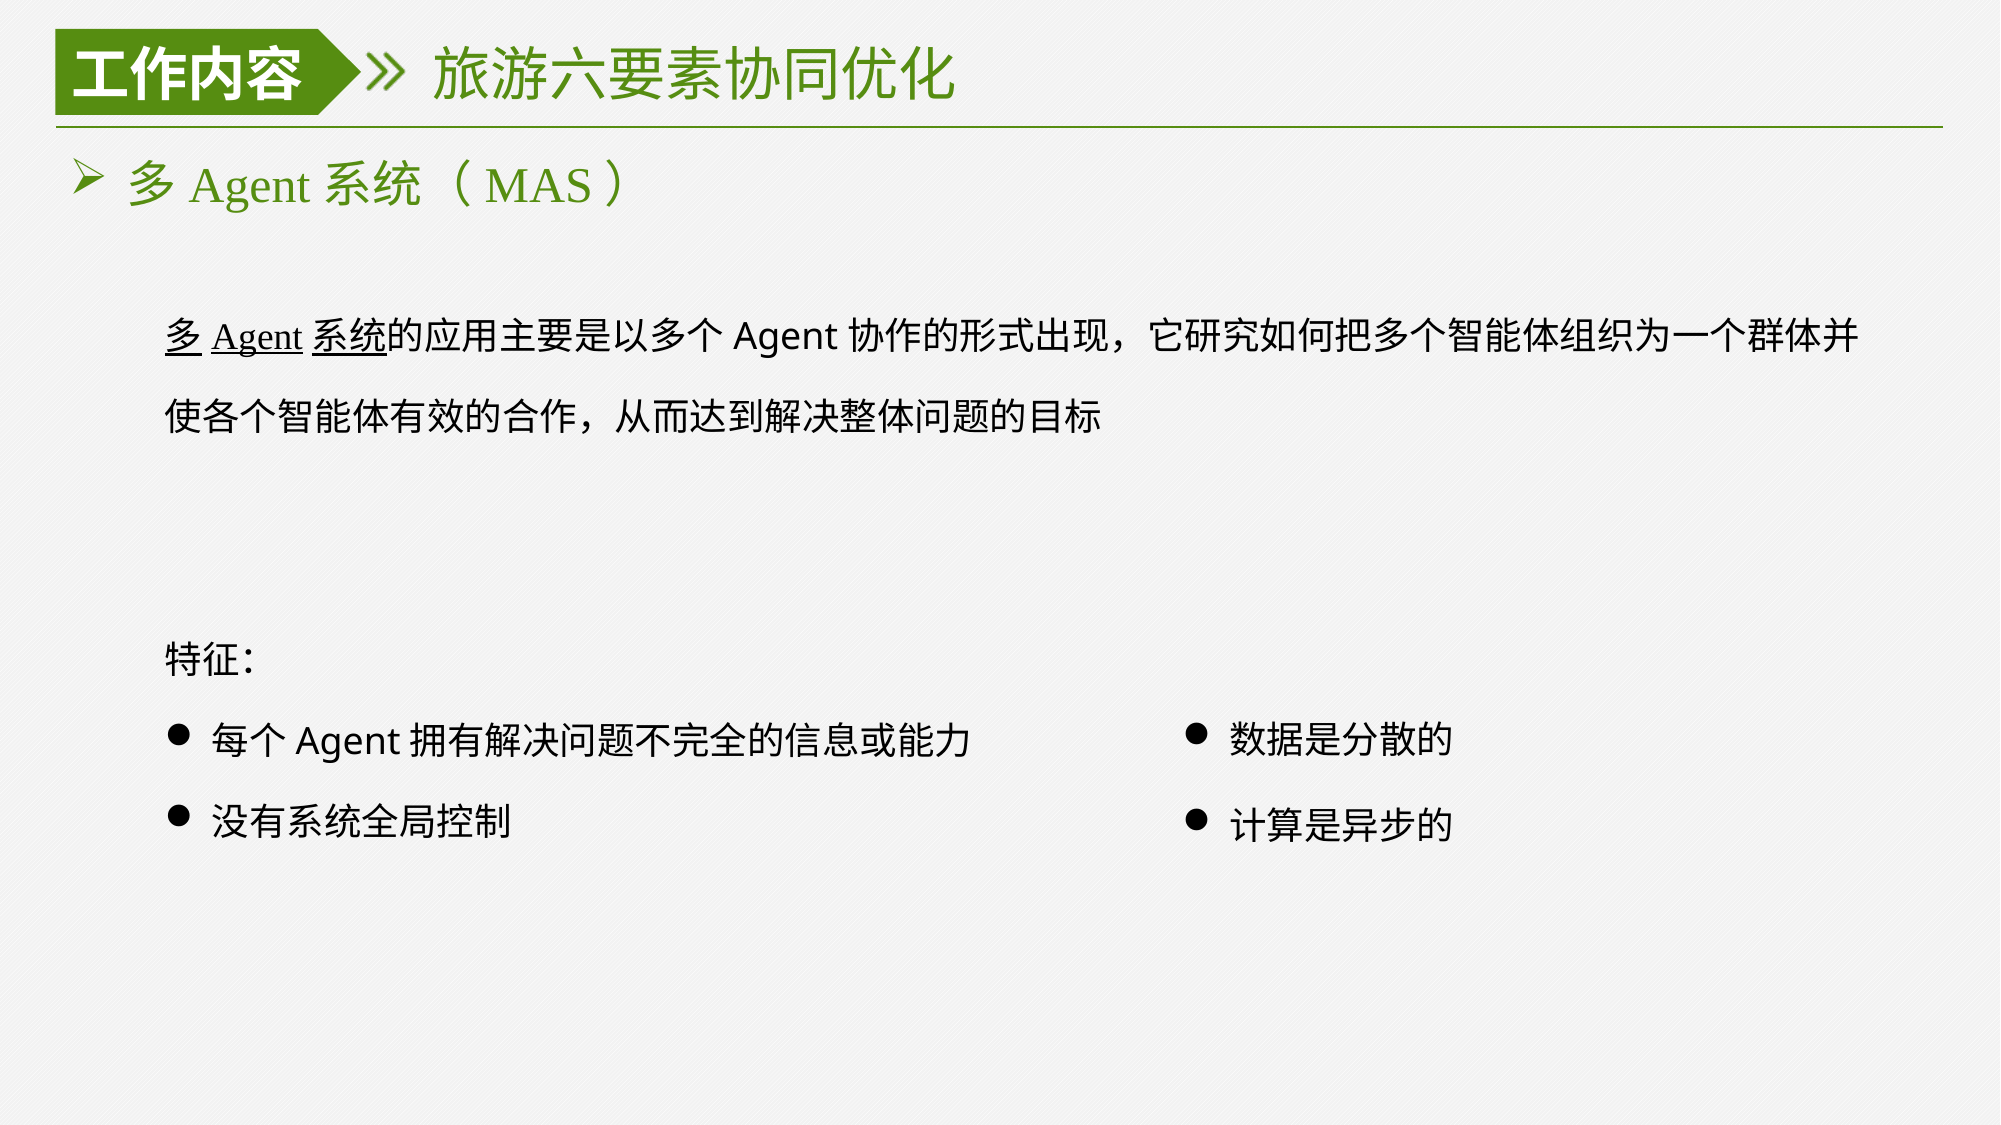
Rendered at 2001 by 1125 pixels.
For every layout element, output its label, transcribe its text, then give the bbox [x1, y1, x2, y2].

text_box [55, 28, 1944, 127]
text_box 数据是分散的 计算是异步的 [1167, 668, 1640, 855]
text_box 多Agent系统的应用主要是以多个Agent协作的形式出现，它研究如何把多个智能体组织为一个群体并使各个智能体有效的合作，从而达到解决整体问题的目标 特征： 每个Agent拥有解决问题不完全的信息或能力 没有系统全局控制 [149, 268, 1897, 851]
text_box 多Agent系统（MAS） [55, 145, 1944, 221]
